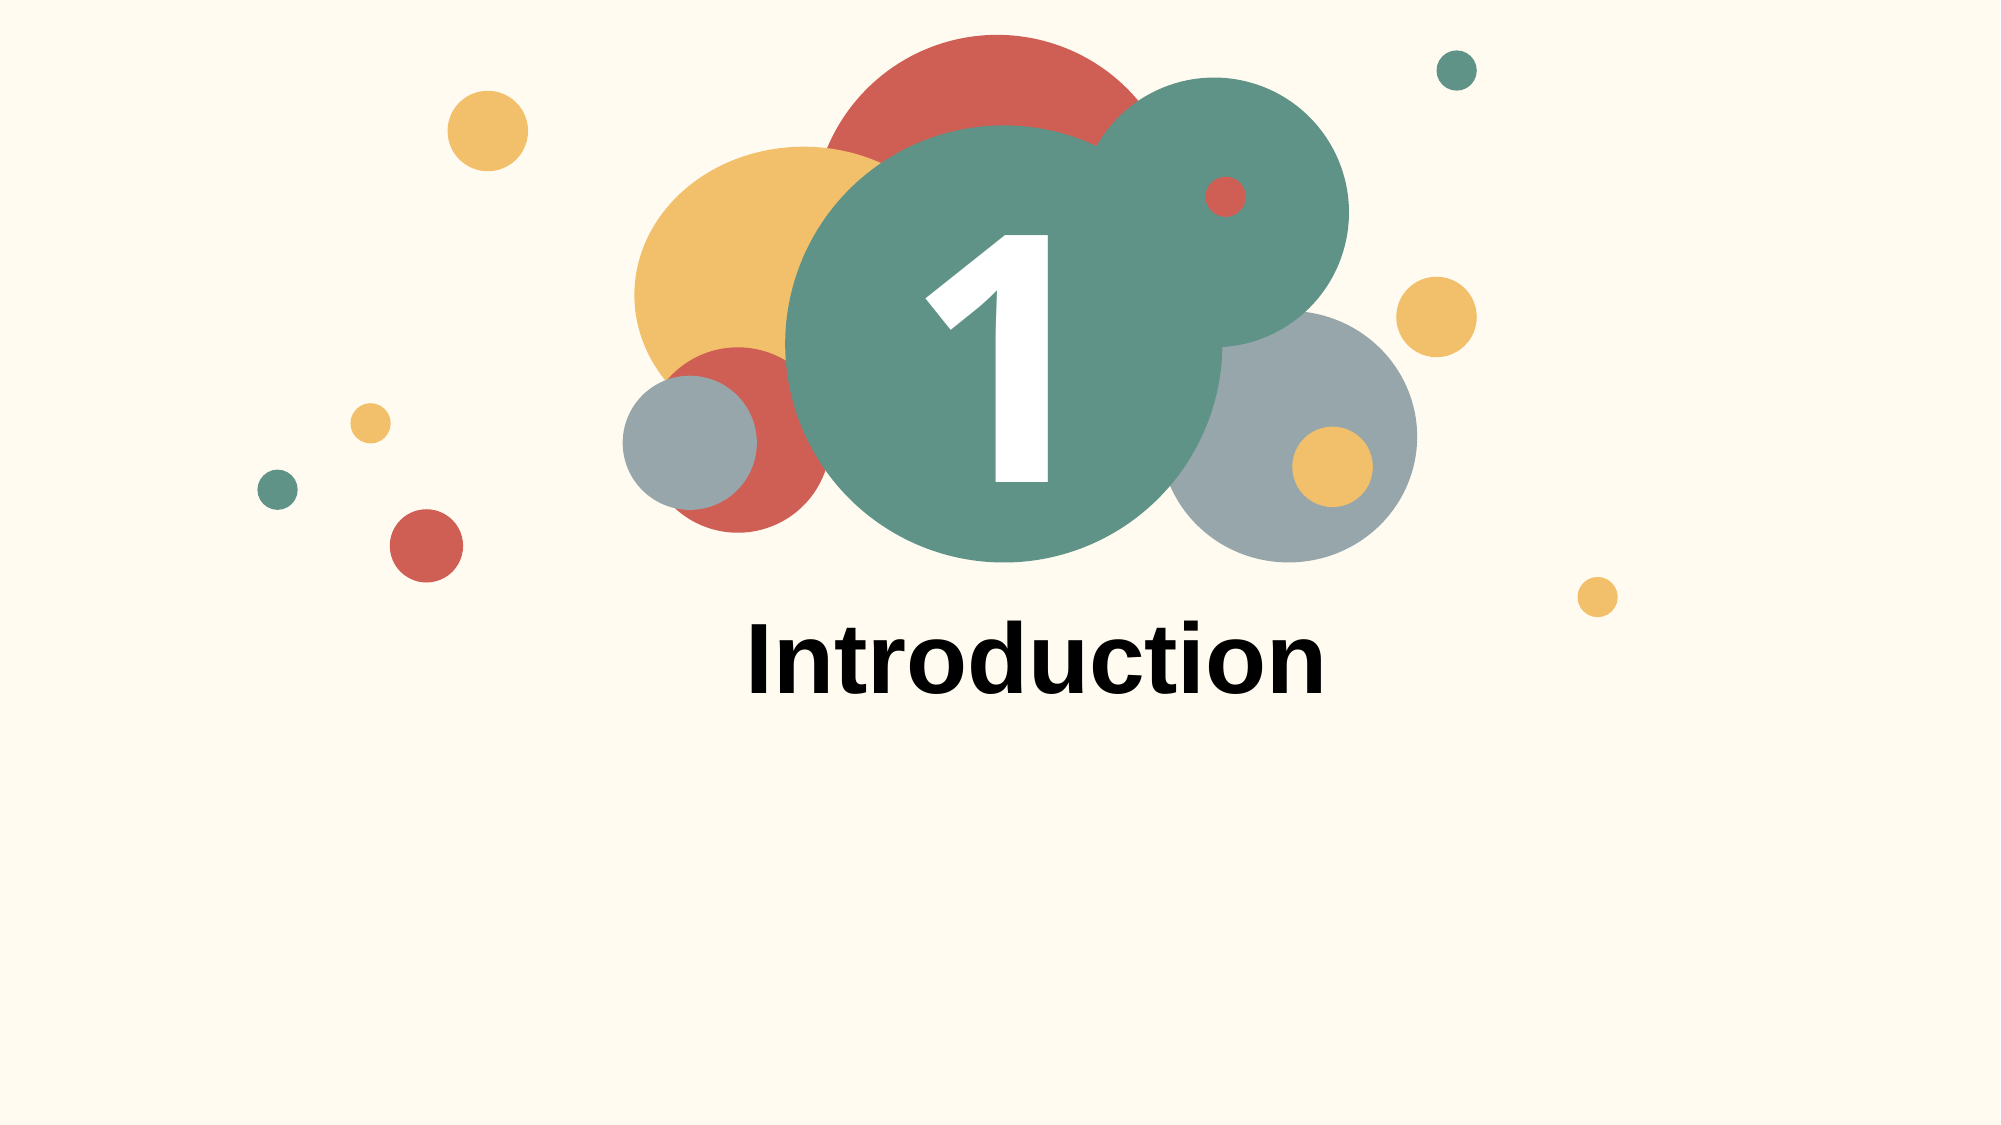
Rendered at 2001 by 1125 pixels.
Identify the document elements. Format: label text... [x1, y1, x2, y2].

text_box [1204, 175, 1247, 218]
text_box [826, 33, 1139, 161]
text_box [633, 145, 880, 380]
text_box [667, 346, 826, 534]
text_box [1291, 425, 1374, 509]
text_box [446, 89, 530, 173]
text_box [349, 402, 392, 445]
text_box Introduction [0, 586, 2001, 721]
text_box [1435, 49, 1478, 92]
text_box [1579, 575, 1616, 586]
text_box [621, 374, 758, 511]
text_box [1170, 311, 1419, 564]
text_box 1 [784, 124, 1224, 564]
text_box [256, 468, 299, 511]
text_box [1395, 275, 1478, 359]
text_box [388, 508, 465, 584]
text_box [1096, 76, 1351, 348]
